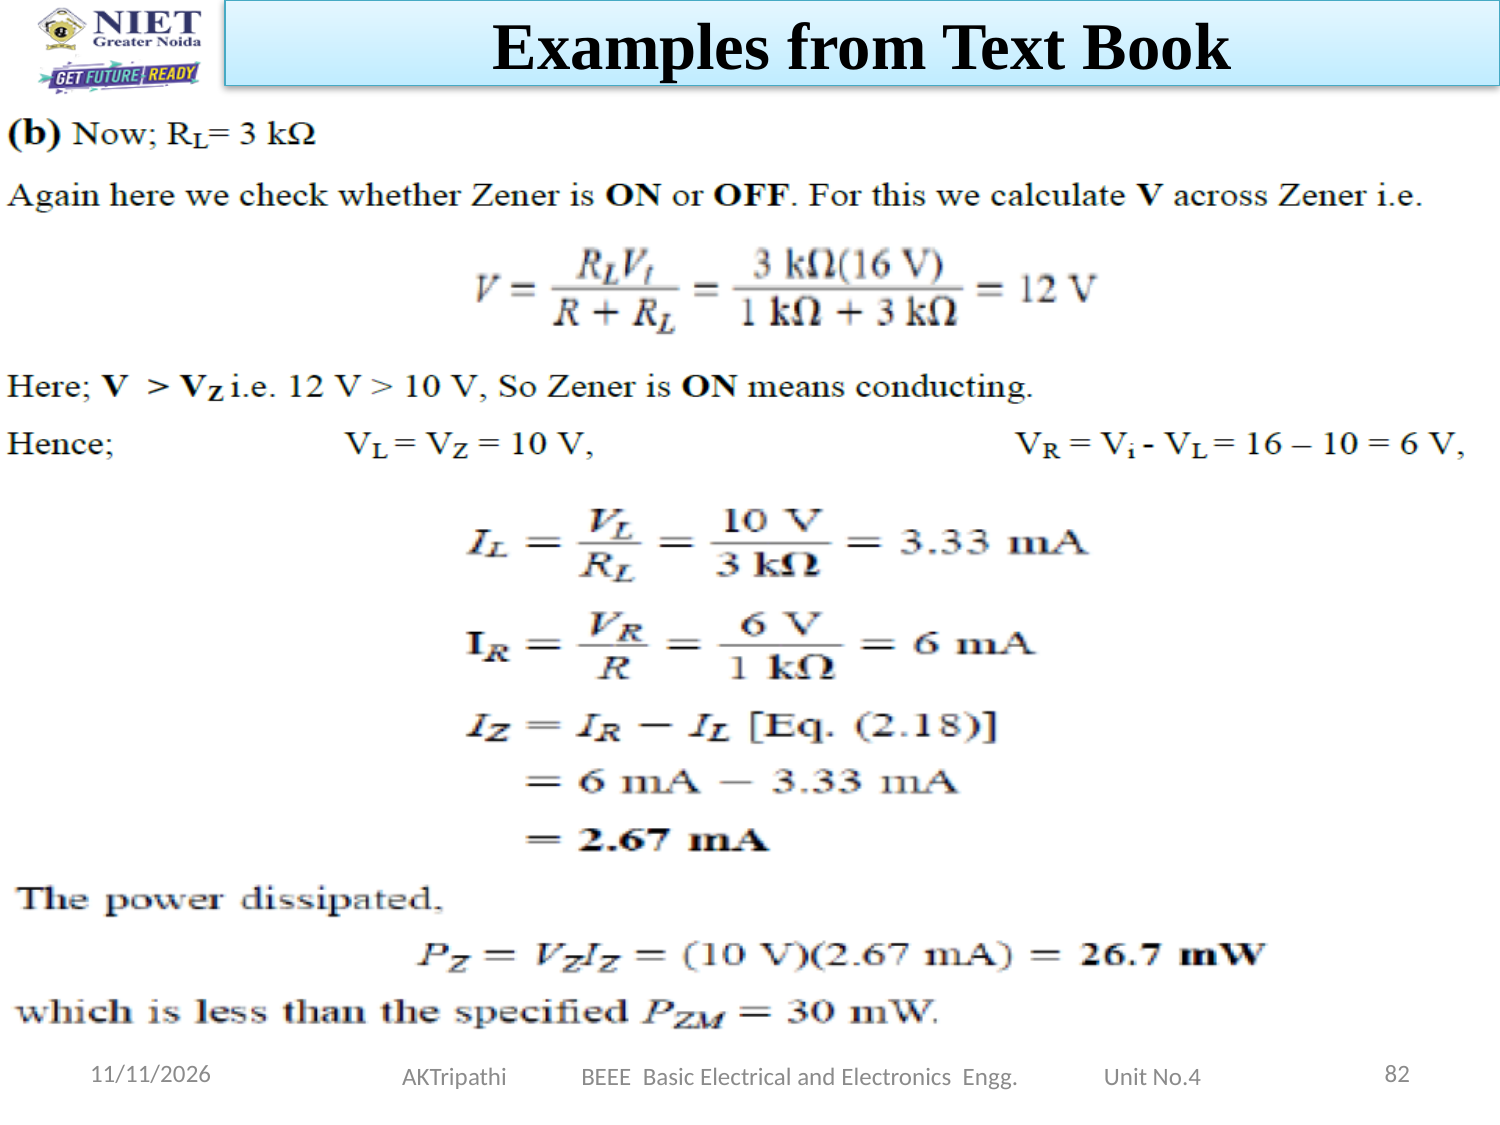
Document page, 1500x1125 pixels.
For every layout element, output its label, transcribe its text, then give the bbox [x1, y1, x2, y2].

picture [0, 113, 1500, 1047]
picture [0, 0, 238, 102]
footer AKTripathi BEEE Basic Electrical and Electronics Engg. Unit No.4 [375, 1054, 1231, 1106]
text_box Examples from Text Book [238, 0, 1500, 86]
slide_number 82 [1231, 1054, 1425, 1103]
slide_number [75, 1054, 425, 1103]
